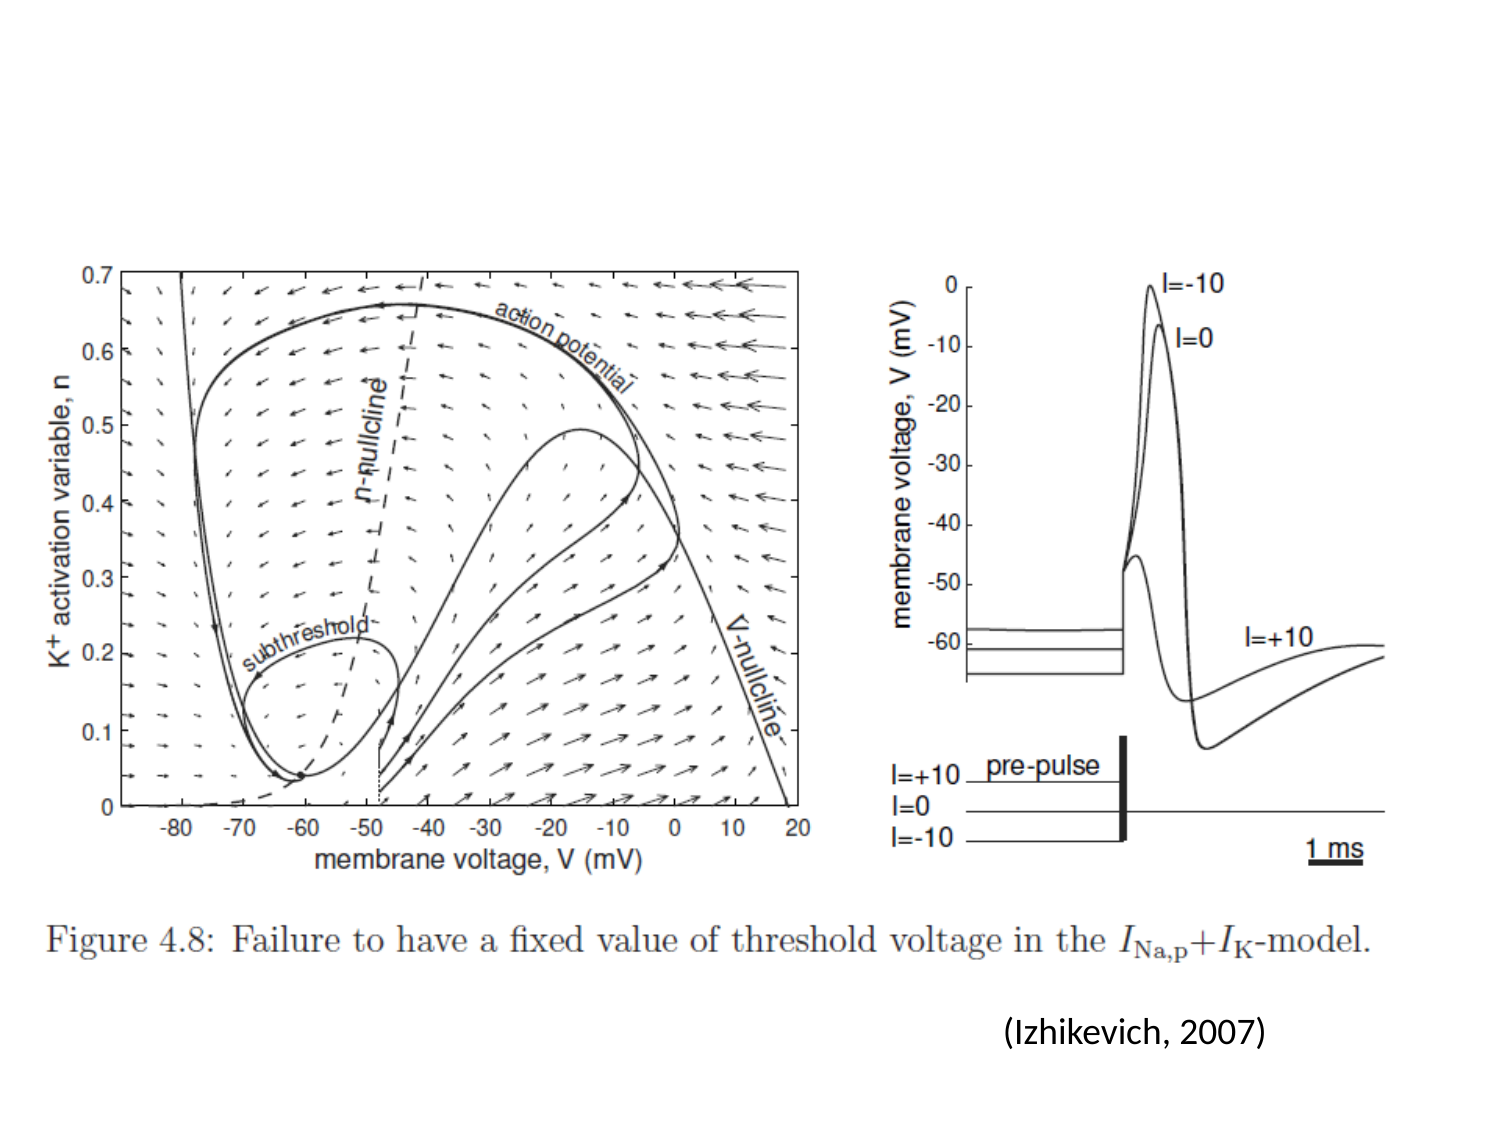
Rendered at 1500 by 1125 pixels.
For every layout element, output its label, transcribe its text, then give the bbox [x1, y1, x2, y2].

picture [41, 243, 1444, 999]
text_box (Izhikevich, 2007) [988, 1007, 1282, 1060]
